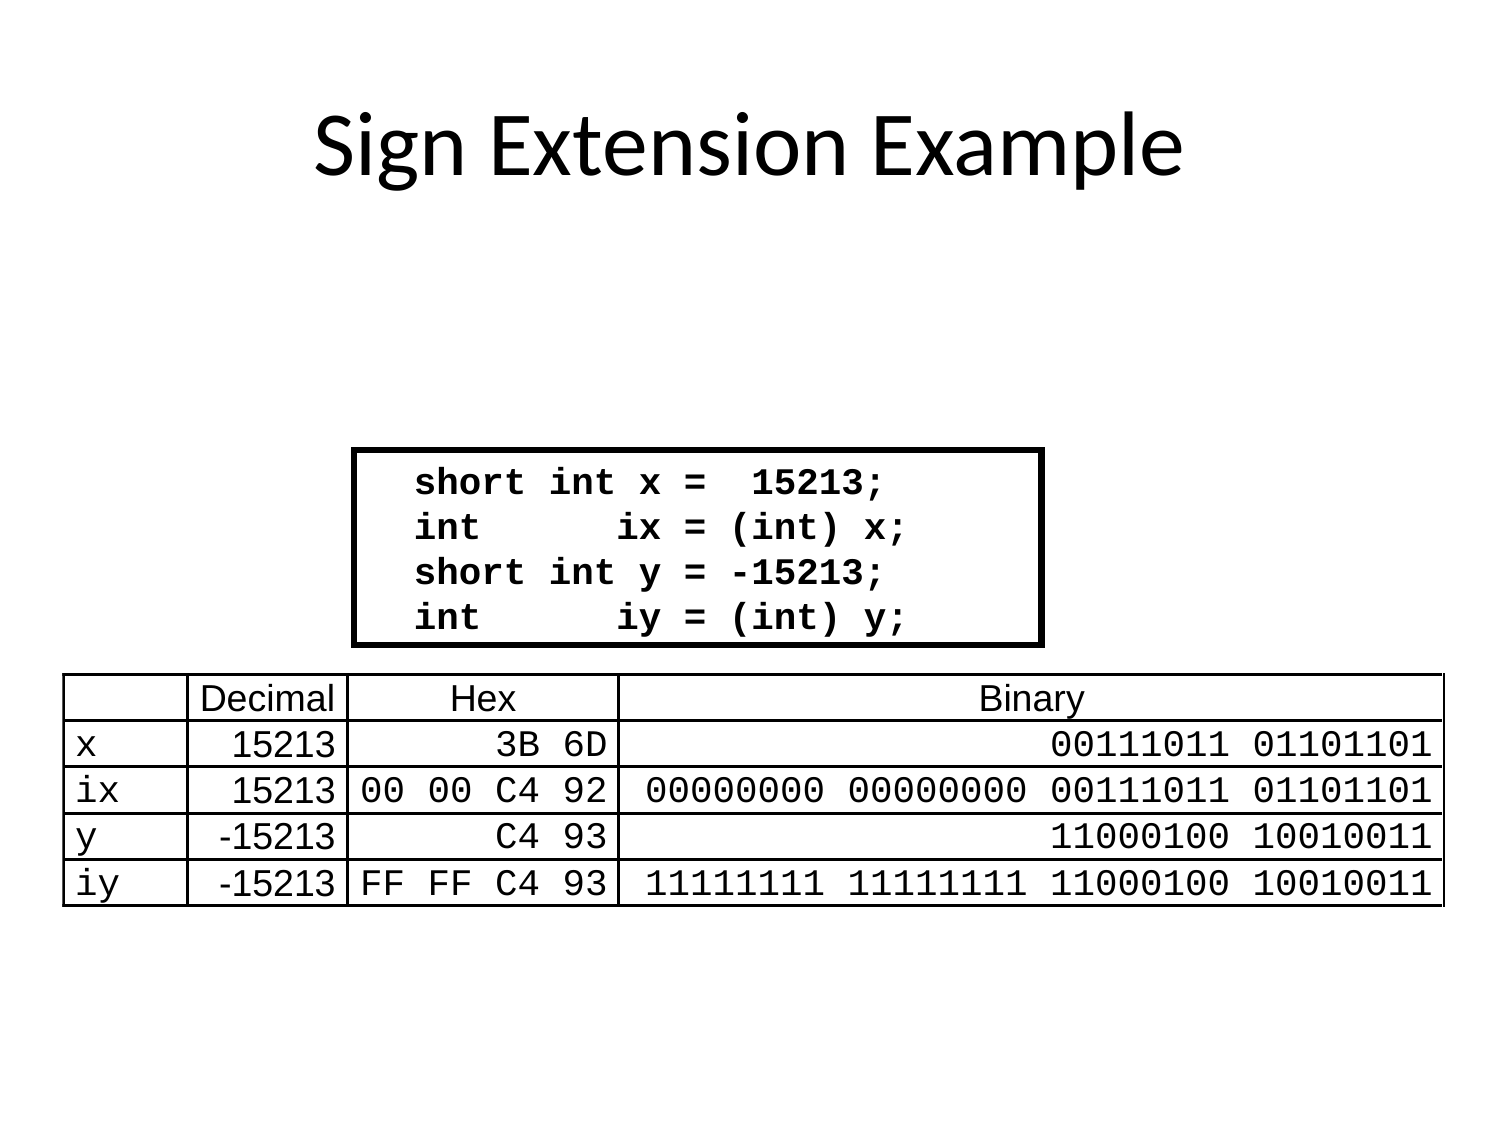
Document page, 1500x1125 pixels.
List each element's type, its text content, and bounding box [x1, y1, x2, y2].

picture [62, 672, 1446, 932]
title Sign Extension Example [74, 44, 1426, 233]
text_box short int x = 15213; int ix = (int) x; short int y = -15213; int iy = (int) y; [354, 449, 1042, 645]
